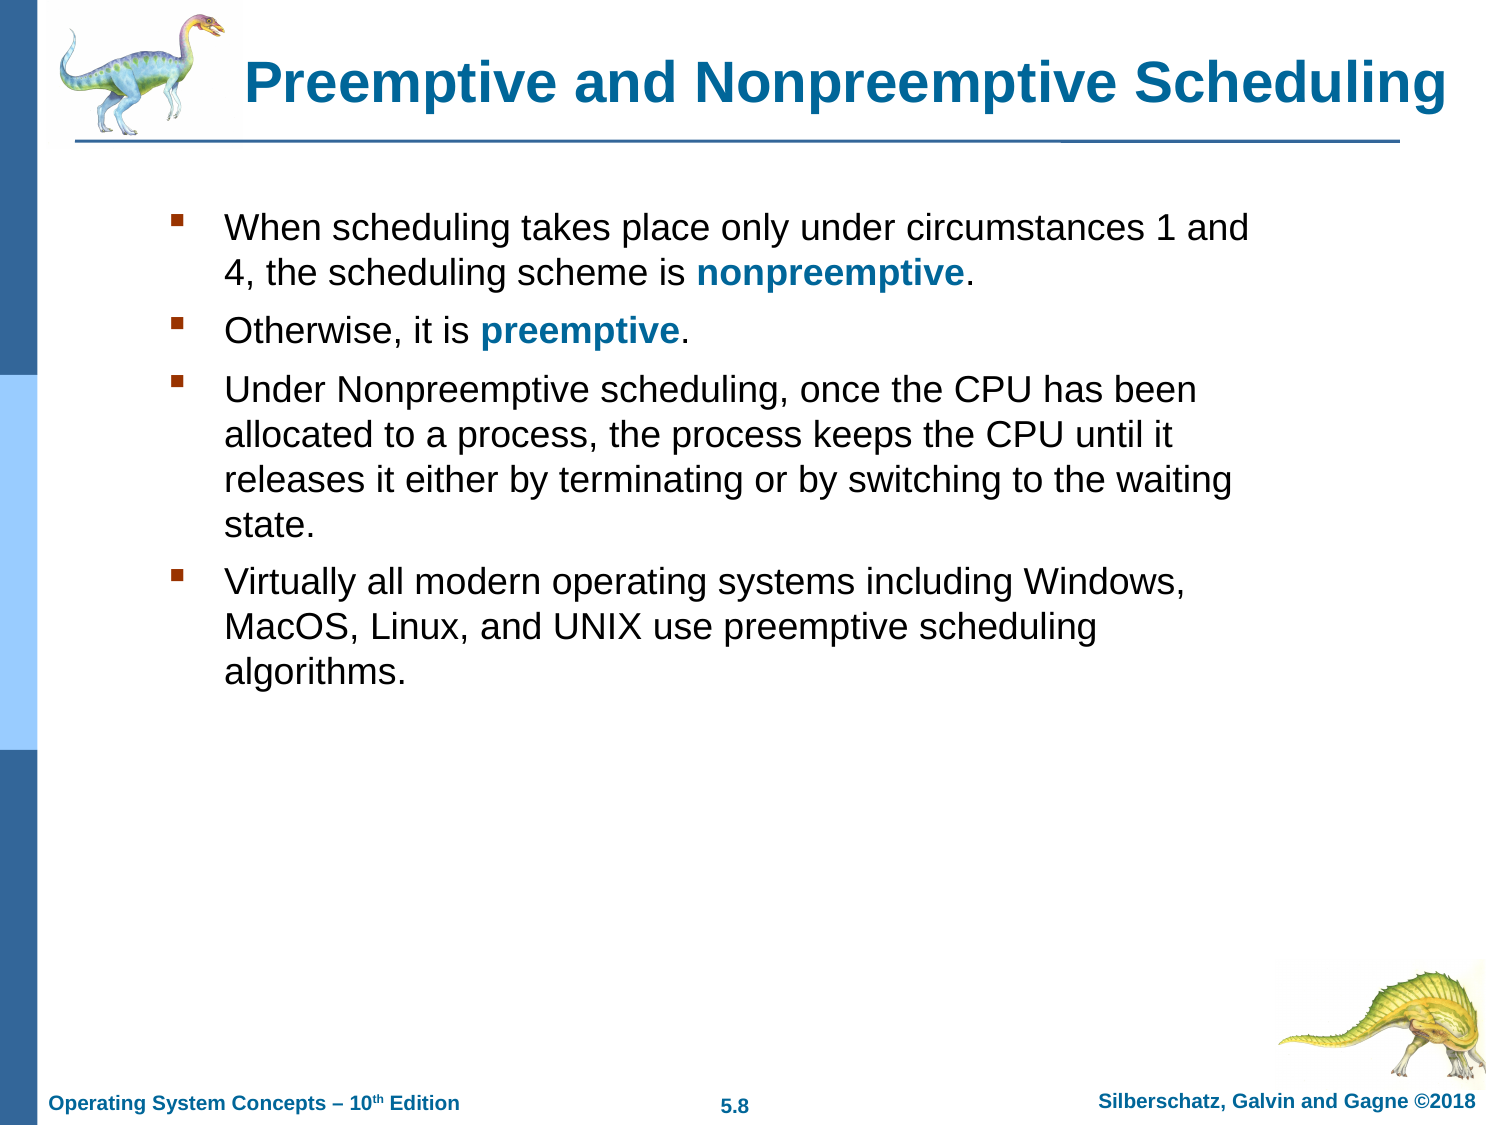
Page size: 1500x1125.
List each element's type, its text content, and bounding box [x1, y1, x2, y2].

picture [1275, 959, 1486, 1090]
list When scheduling takes place only under circumstances 1 and 4, the scheduling scheme is nonpreemptive. Otherwise, it is preemptive. Under Nonpreemptive scheduling, once the CPU has been allocated to a process, the process keeps the CPU until it releases it either by terminating or by switching to the waiting state. Virtually all modern operating systems including Windows, MacOS, Linux, and UNIX use preemptive scheduling algorithms. [152, 195, 1274, 968]
title Preemptive and Nonpreemptive Scheduling [202, 27, 1491, 122]
picture [46, 0, 243, 149]
